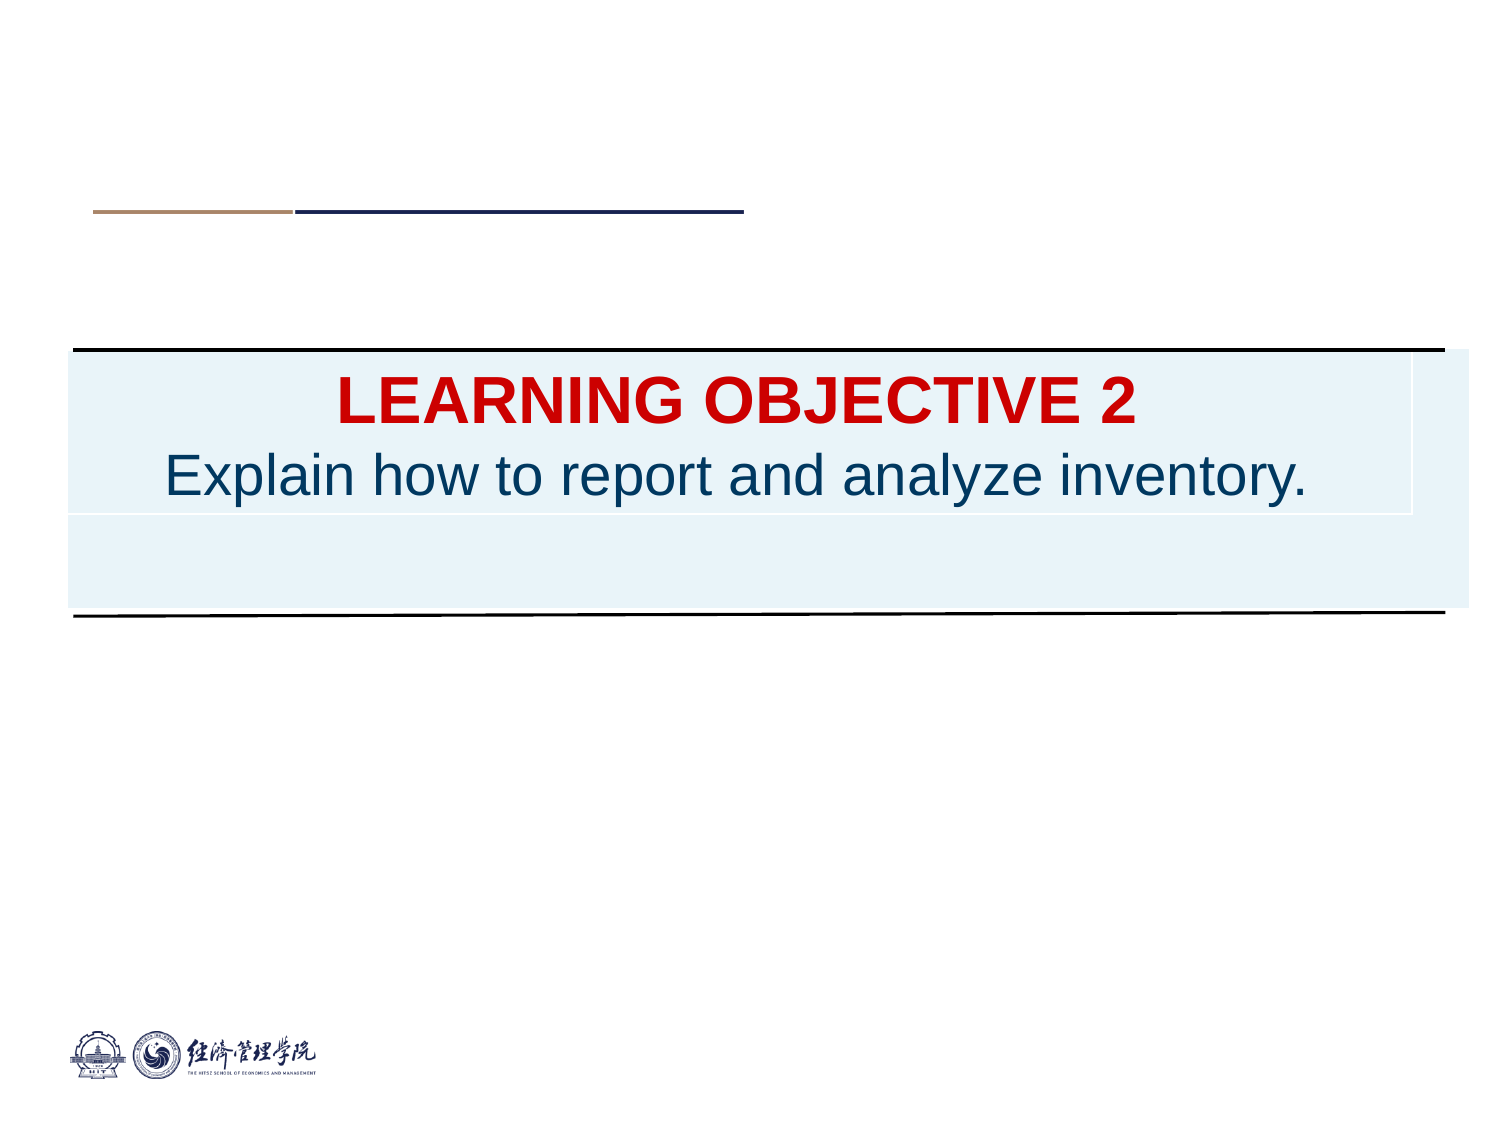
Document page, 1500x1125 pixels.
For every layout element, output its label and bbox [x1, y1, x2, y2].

text_box [74, 612, 1444, 617]
picture [68, 349, 1469, 608]
picture [70, 1031, 316, 1079]
picture [93, 210, 744, 214]
